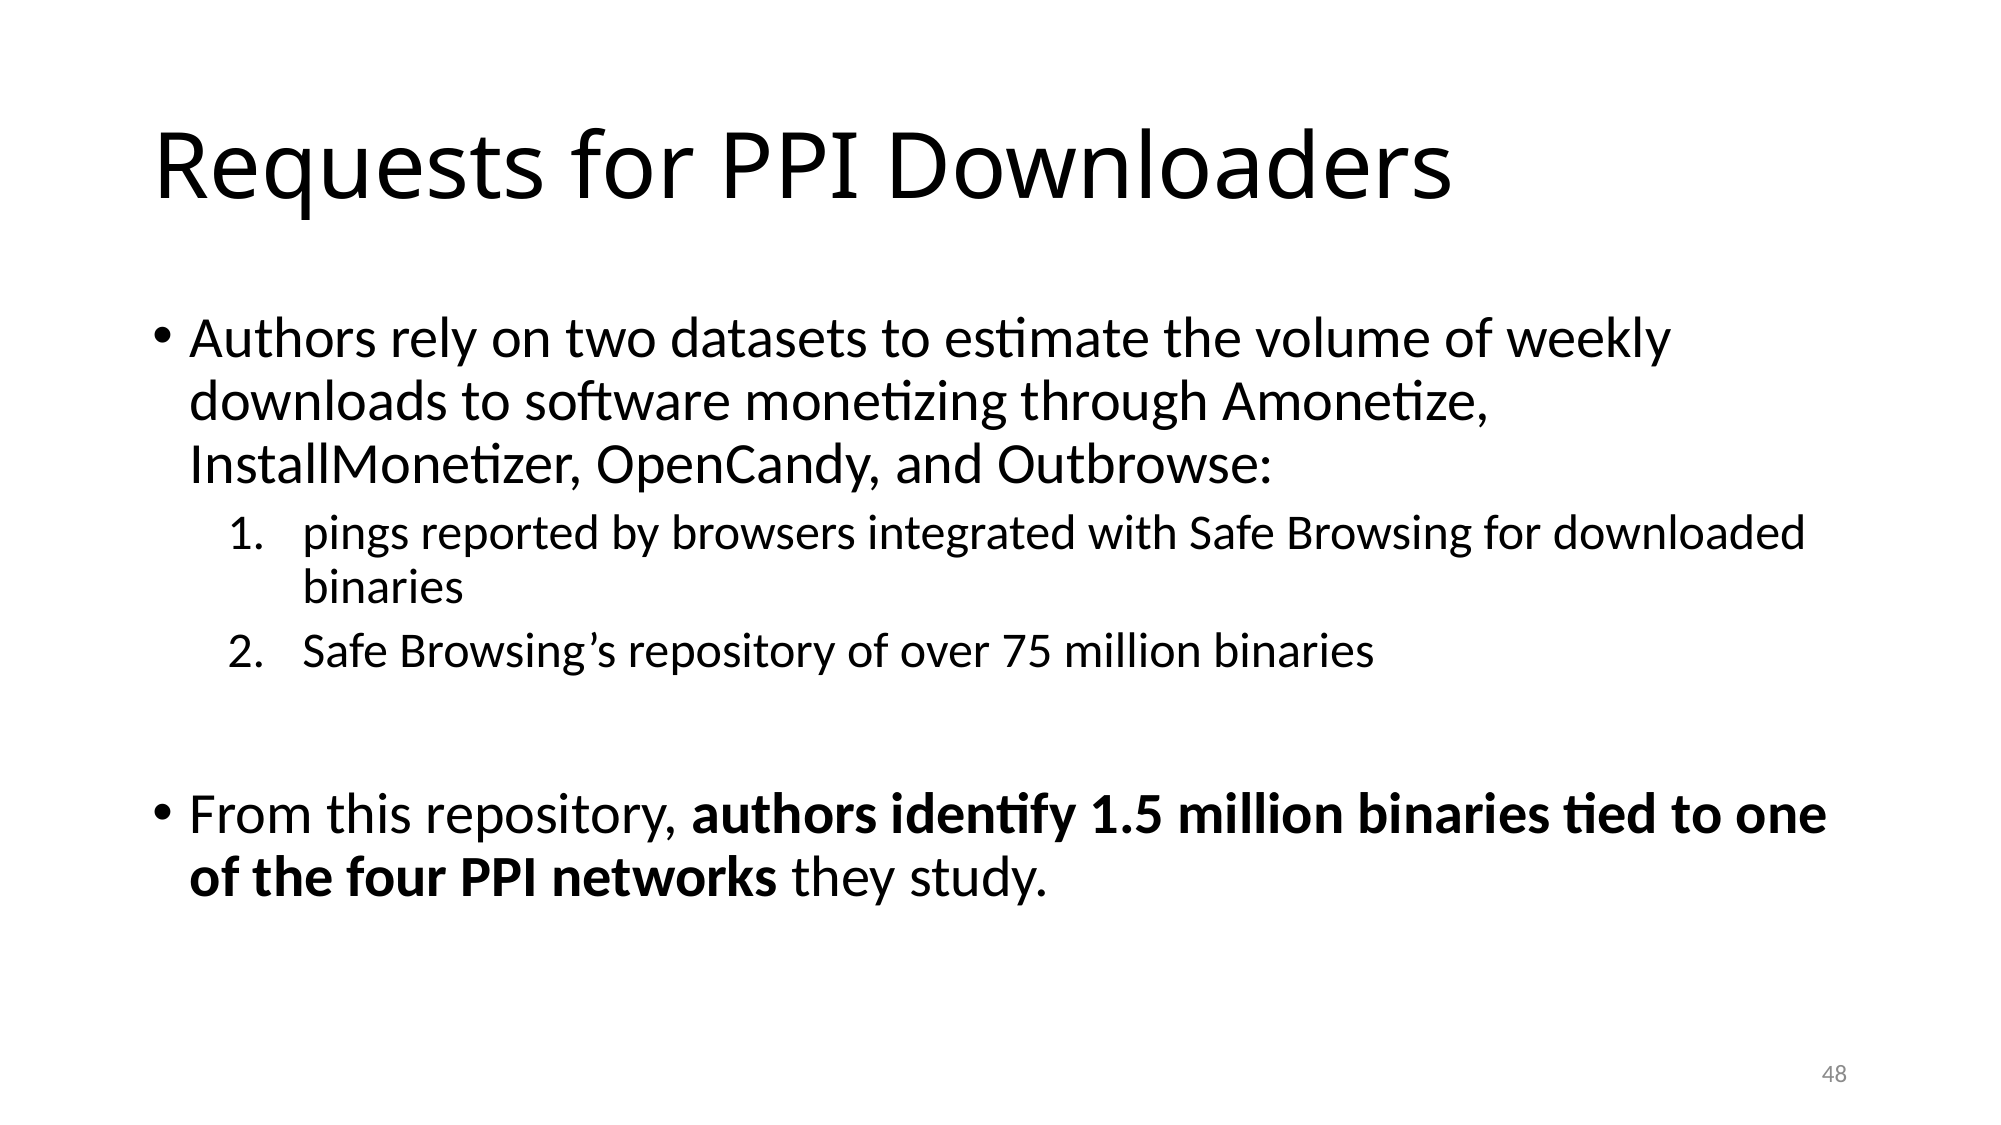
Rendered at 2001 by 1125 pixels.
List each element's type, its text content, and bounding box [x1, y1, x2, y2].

list Authors rely on two datasets to estimate the volume of weekly downloads to software monetizing through Amonetize, InstallMonetizer, OpenCandy, and Outbrowse: pings reported by browsers integrated with Safe Browsing for downloaded binaries Safe Browsing’s repository of over 75 million binaries From this repository, authors identify 1.5 million binaries tied to one of the four PPI networks they study. [137, 299, 1863, 1014]
title Requests for PPI Downloaders [137, 59, 1863, 278]
slide_number 48 [1412, 1042, 1863, 1103]
